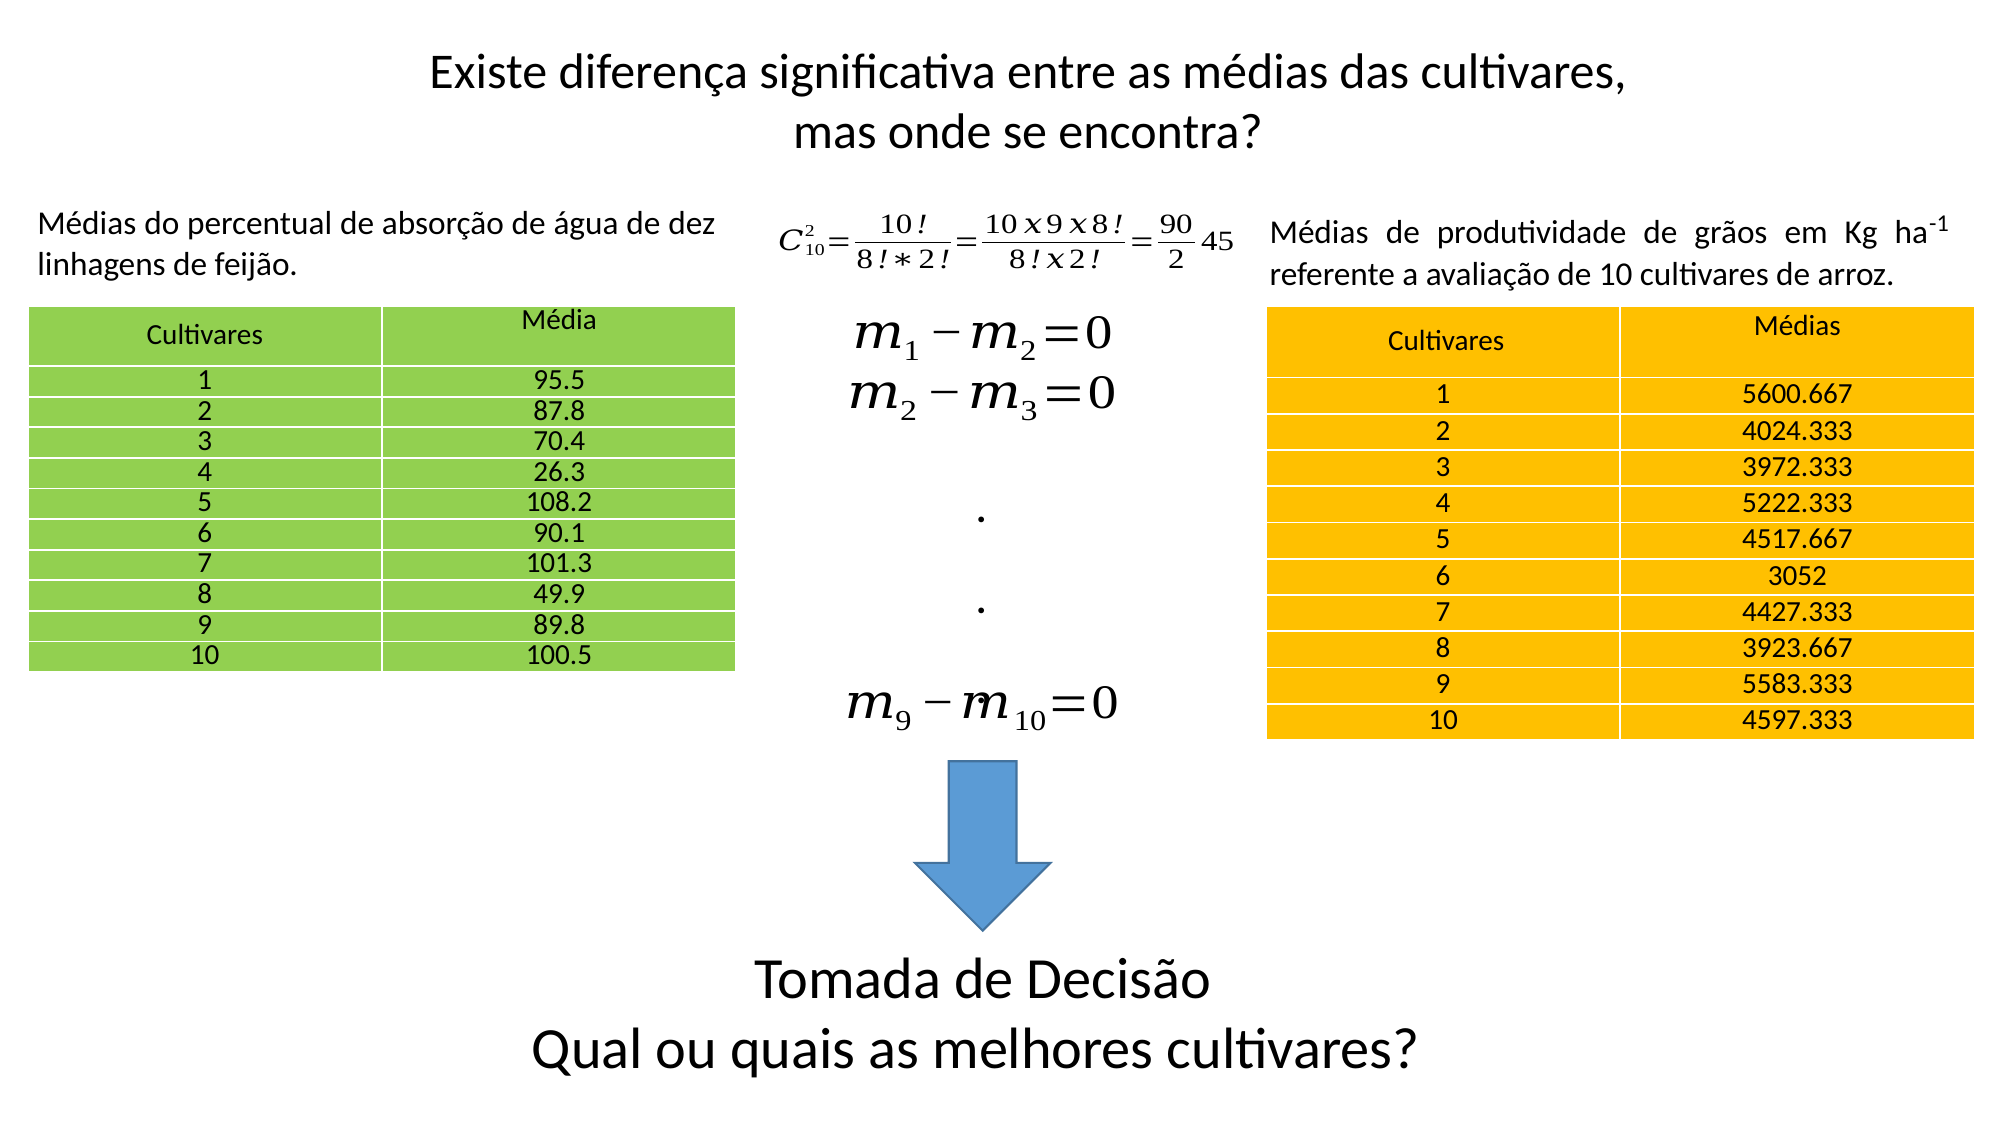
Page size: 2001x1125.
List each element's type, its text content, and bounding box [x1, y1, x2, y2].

text_box Tomada de Decisão Qual ou quais as melhores cultivares? [492, 933, 1473, 1088]
text_box . . . [955, 431, 1007, 720]
text_box Médias de produtividade de grãos em Kg ha-1 referente a avaliação de 10 cultivares de arroz. [1254, 194, 1964, 300]
text_box Médias do percentual de absorção de água de dez linhagens de feijão. [22, 194, 732, 289]
text_box Existe diferença significativa entre as médias das cultivares, mas onde se encontra? [398, 30, 1658, 166]
text_box [912, 760, 1053, 933]
